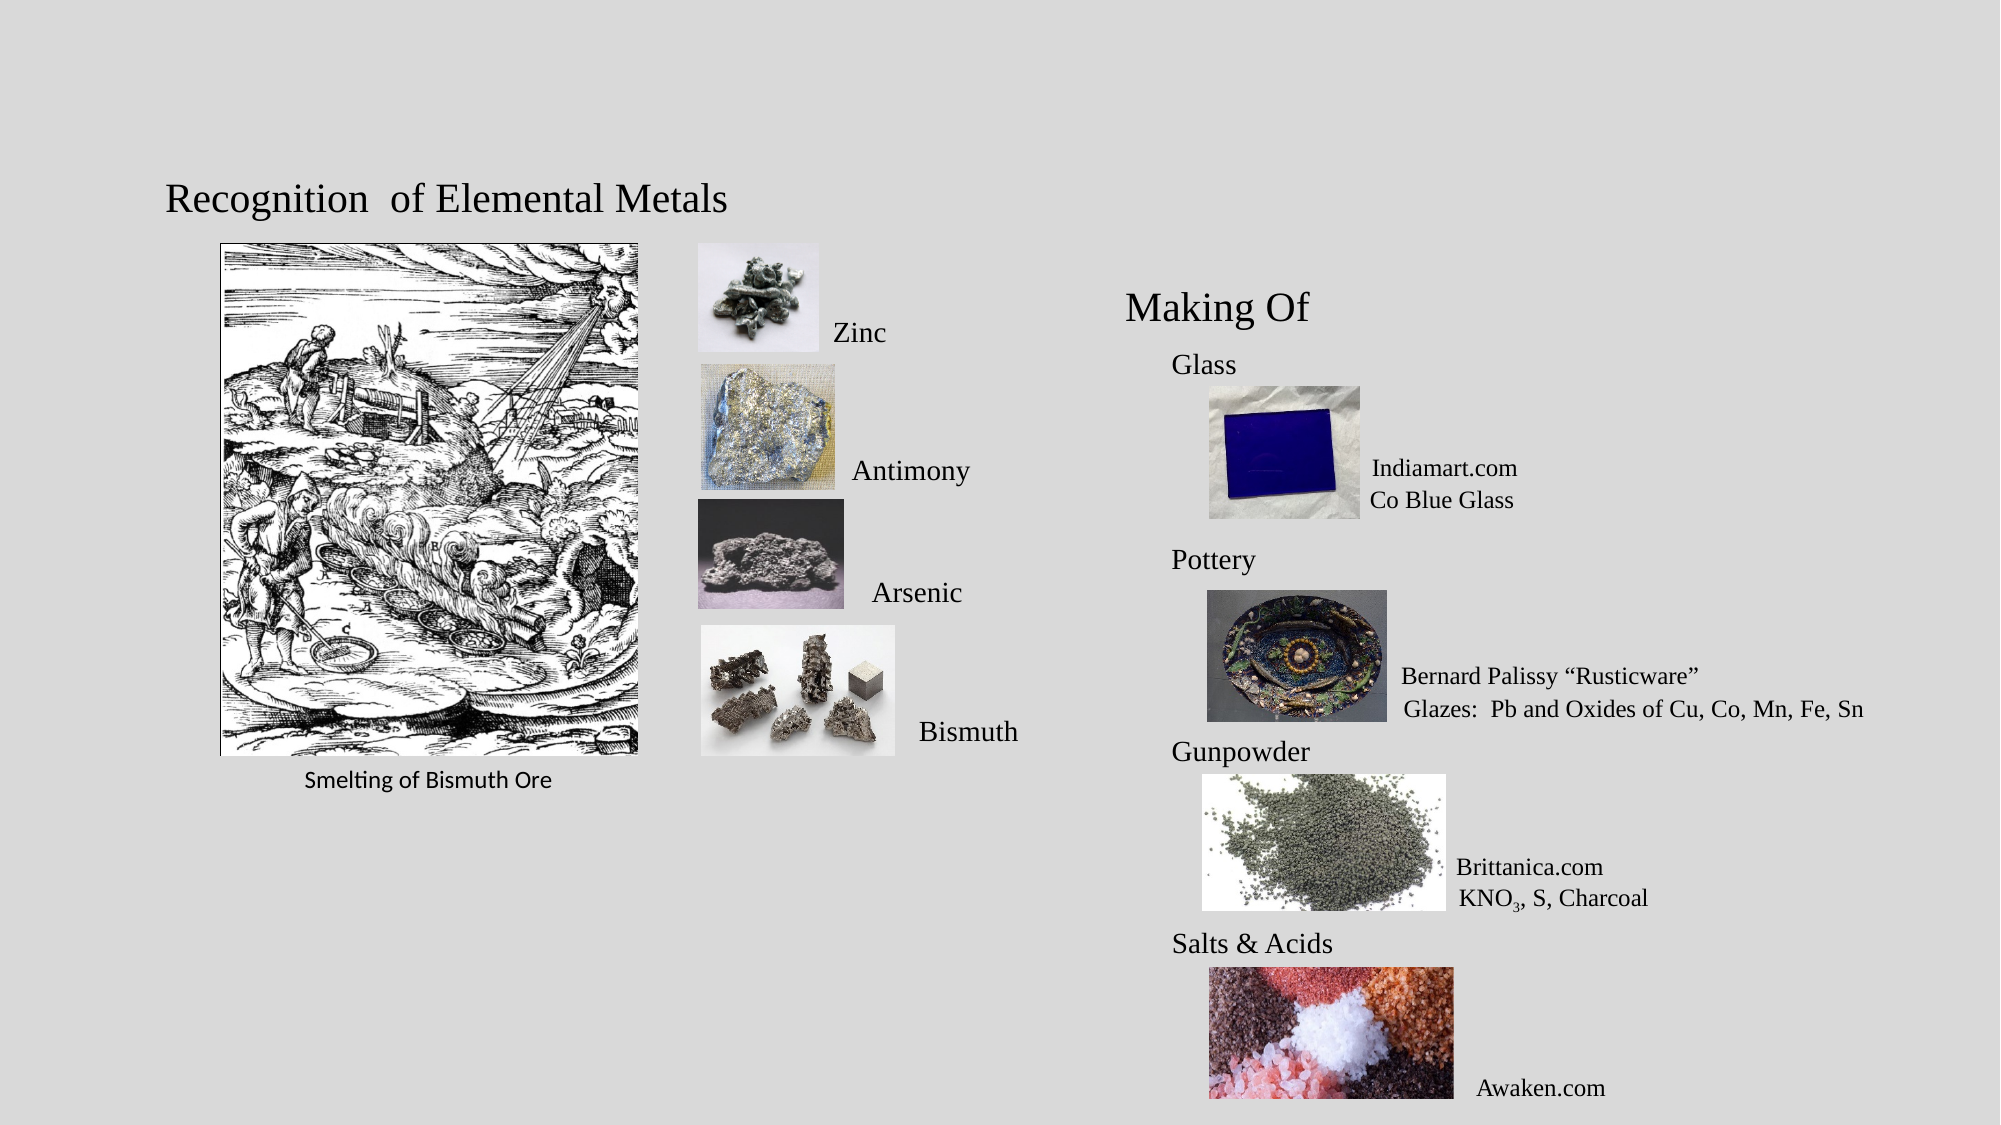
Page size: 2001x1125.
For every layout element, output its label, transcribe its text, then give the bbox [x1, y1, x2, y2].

picture [701, 364, 835, 490]
text_box Antimony [836, 444, 986, 494]
picture [698, 499, 844, 609]
text_box Brittanica.com [1446, 842, 1619, 873]
text_box Glazes: Pb and Oxides of Cu, Co, Mn, Fe, Sn [1388, 685, 1880, 731]
text_box Smelting of Bismuth Ore [289, 756, 568, 801]
text_box Making Of [1110, 272, 1325, 338]
text_box Awaken.com [1461, 1064, 1621, 1110]
picture [698, 243, 819, 352]
text_box Salts & Acids [1157, 916, 1349, 967]
text_box Indiamart.com [1360, 444, 1534, 489]
text_box Bernard Palissy “Rusticware” [1387, 652, 1714, 698]
picture [1209, 967, 1454, 1099]
picture [1202, 774, 1446, 911]
text_box Co Blue Glass [1354, 476, 1530, 522]
text_box Pottery [1156, 533, 1272, 583]
text_box Recognition of Elemental Metals [150, 163, 744, 229]
text_box Bismuth [904, 705, 1034, 755]
picture [220, 243, 638, 756]
picture [701, 625, 895, 756]
picture [1207, 590, 1387, 722]
text_box Arsenic [856, 566, 978, 617]
text_box Glass [1156, 338, 1252, 388]
text_box Gunpowder [1156, 724, 1326, 775]
picture [1209, 386, 1360, 519]
text_box KNO3, S, Charcoal [1444, 873, 1664, 923]
text_box Zinc [818, 305, 902, 356]
